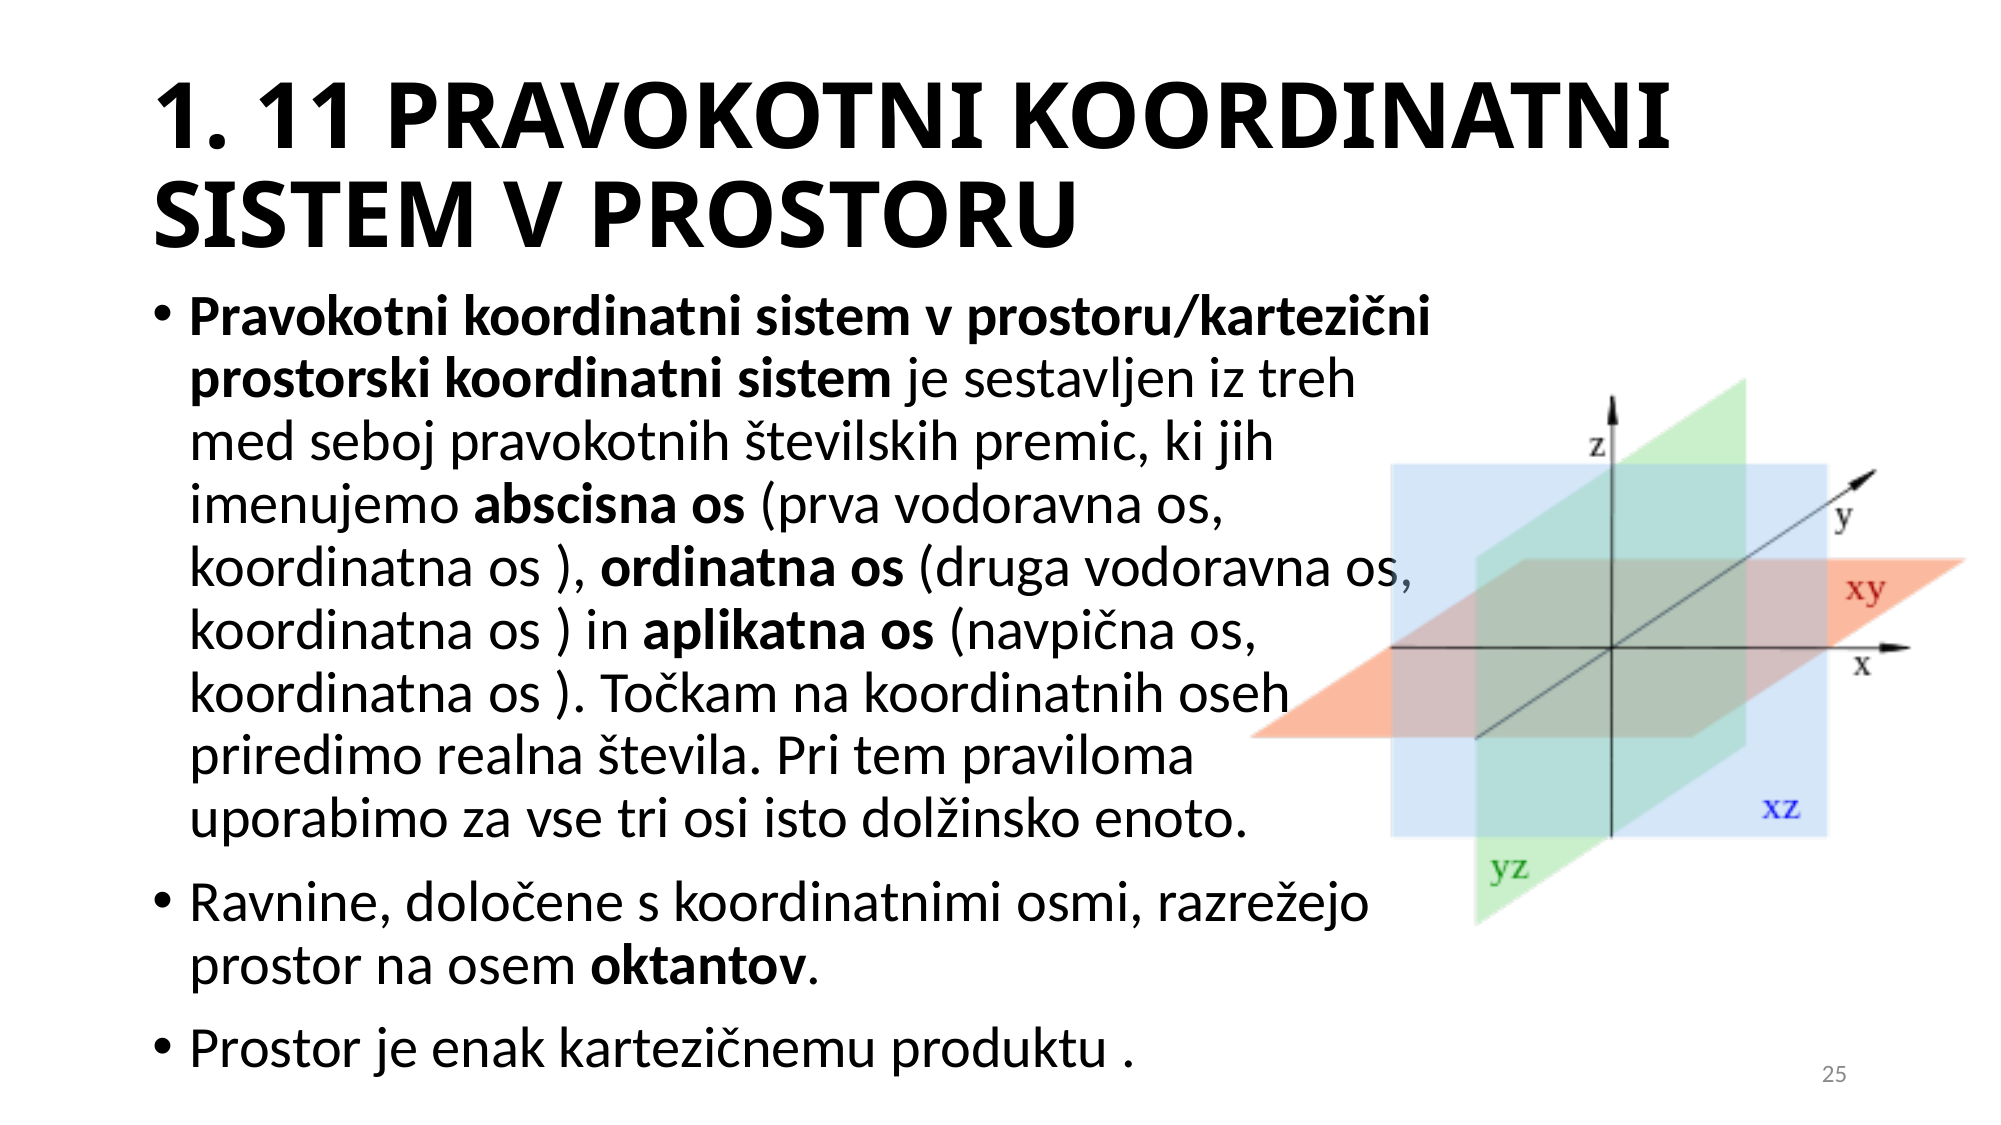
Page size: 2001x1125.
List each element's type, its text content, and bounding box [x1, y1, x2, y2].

title 1. 11 PRAVOKOTNI KOORDINATNI SISTEM V PROSTORU [137, 59, 1863, 278]
picture [1243, 371, 1974, 934]
slide_number 25 [1412, 1042, 1863, 1103]
